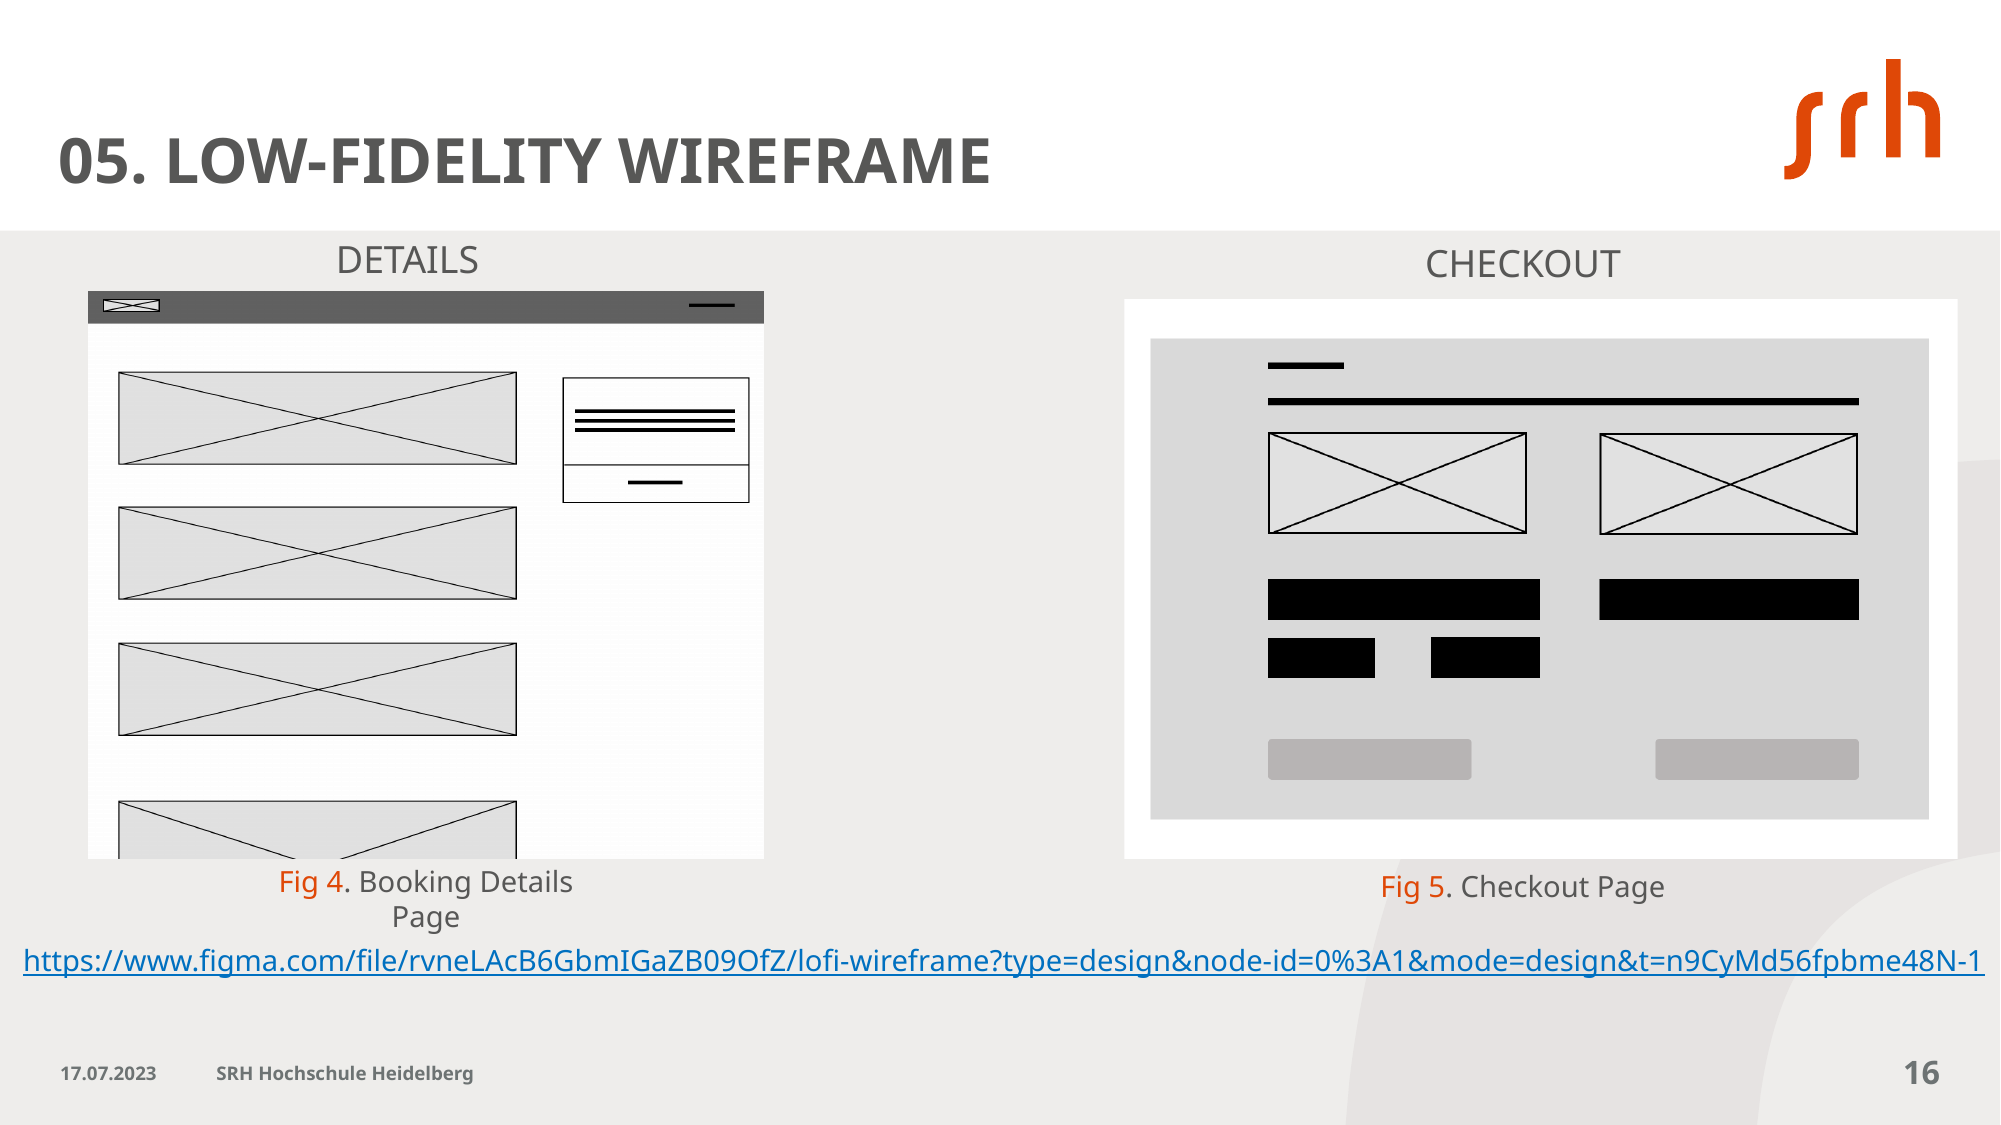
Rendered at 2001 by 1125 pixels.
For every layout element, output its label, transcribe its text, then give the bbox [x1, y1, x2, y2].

text_box https://www.figma.com/file/rvneLAcB6GbmIGaZB09OfZ/lofi-wireframe?type=design&node-id=0%3A1&mode=design&t=n9CyMd56fpbme48N-1 [8, 934, 2000, 990]
text_box Fig 5. Checkout Page [1322, 860, 1724, 911]
footer SRH Hochschule Heidelberg [216, 1042, 1283, 1103]
text_box DETAILS [321, 228, 613, 289]
list [58, 283, 1929, 927]
title 05. LOW-FIDELITY WIREFRAME [58, 58, 1562, 196]
slide_number 16 [1828, 1044, 1941, 1104]
picture [88, 291, 764, 859]
picture [1124, 299, 1958, 859]
text_box Fig 4. Booking Details Page [225, 859, 627, 934]
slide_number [60, 1042, 204, 1103]
text_box CHECKOUT [1410, 232, 1636, 292]
